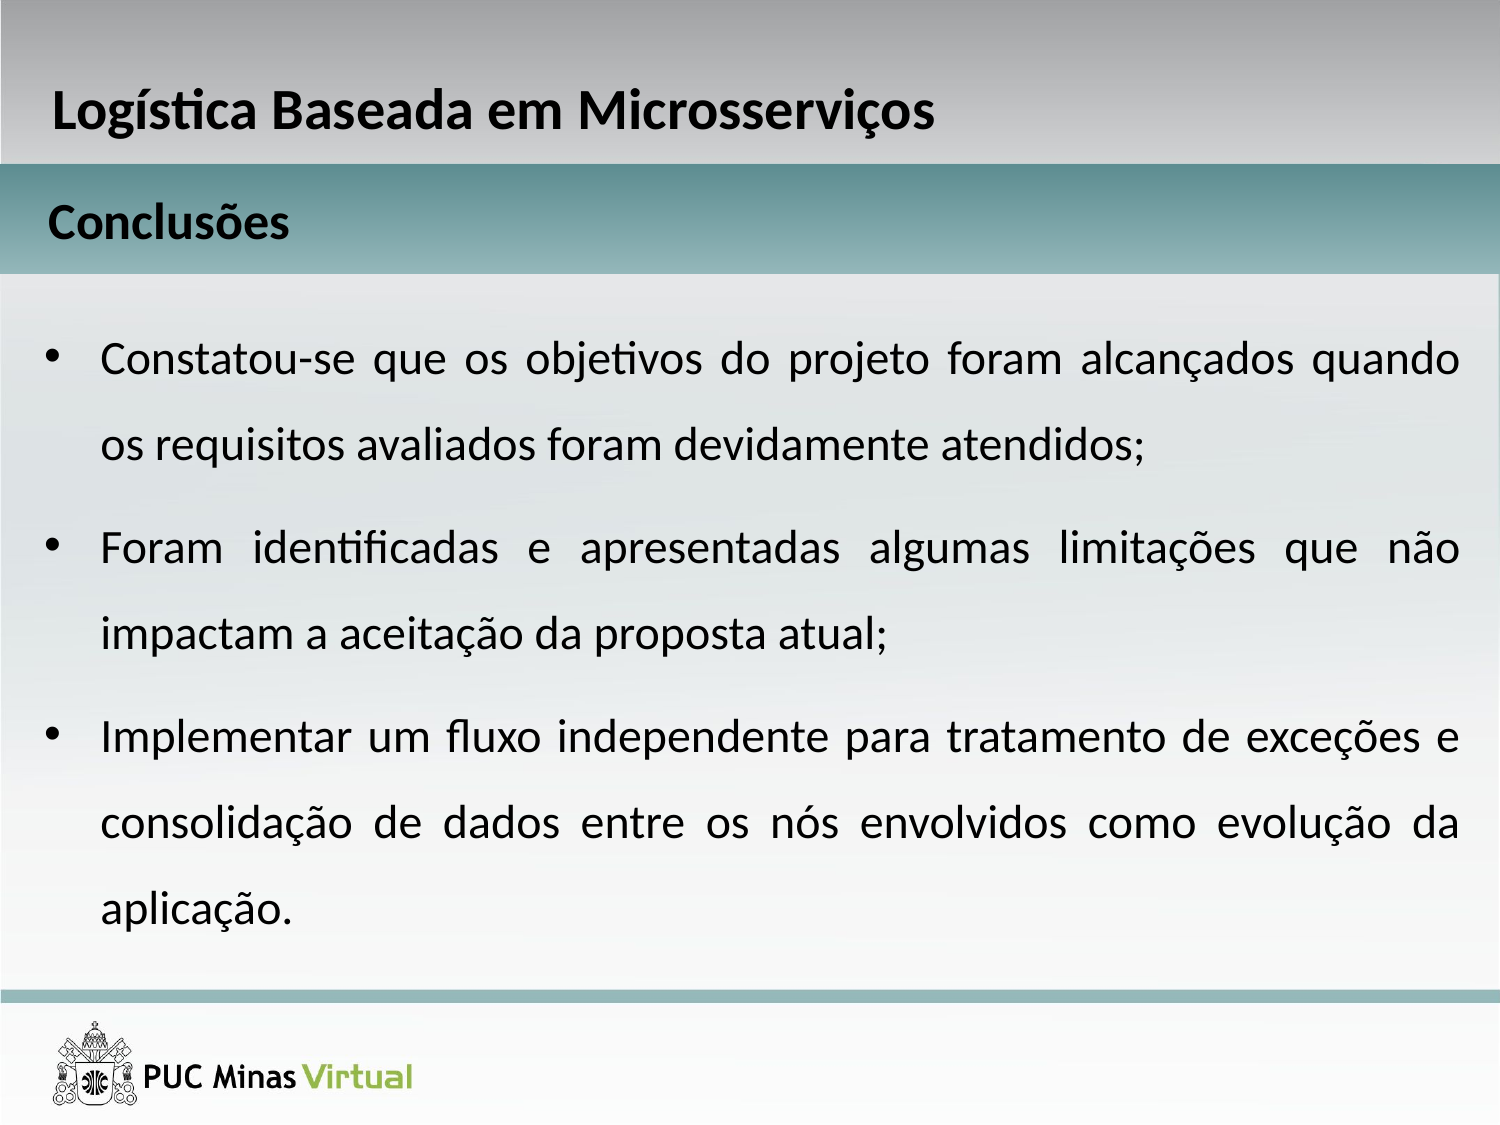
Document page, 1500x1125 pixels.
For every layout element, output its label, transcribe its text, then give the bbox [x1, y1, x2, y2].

picture [0, 0, 1500, 162]
text_box Conclusões [33, 180, 1467, 258]
text_box Constatou-se que os objetivos do projeto foram alcançados quando os requisitos avaliados foram devidamente atendidos; Foram identificadas e apresentadas algumas limitações que não impactam a aceitação da proposta atual; Implementar um fluxo independente para tratamento de exceções e consolidação de dados entre os nós envolvidos como evolução da aplicação. [29, 290, 1478, 967]
picture [0, 275, 1500, 1125]
text_box [0, 162, 1500, 275]
text_box Logística Baseada em Microsserviços [37, 75, 1486, 149]
